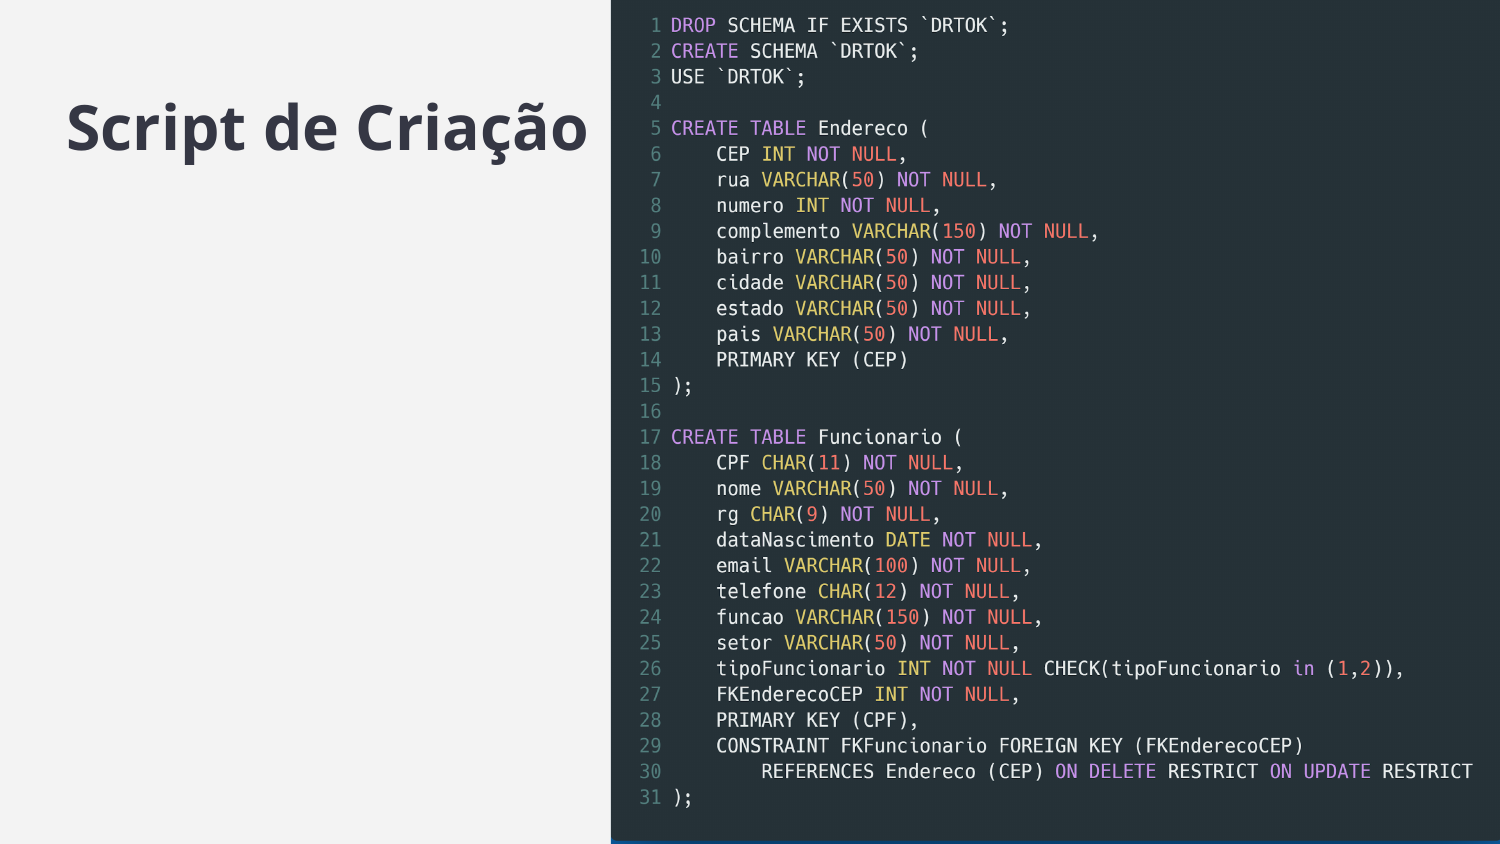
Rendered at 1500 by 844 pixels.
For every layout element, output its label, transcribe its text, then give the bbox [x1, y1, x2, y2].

title Script de Criação [51, 72, 605, 167]
picture [610, 0, 1500, 844]
